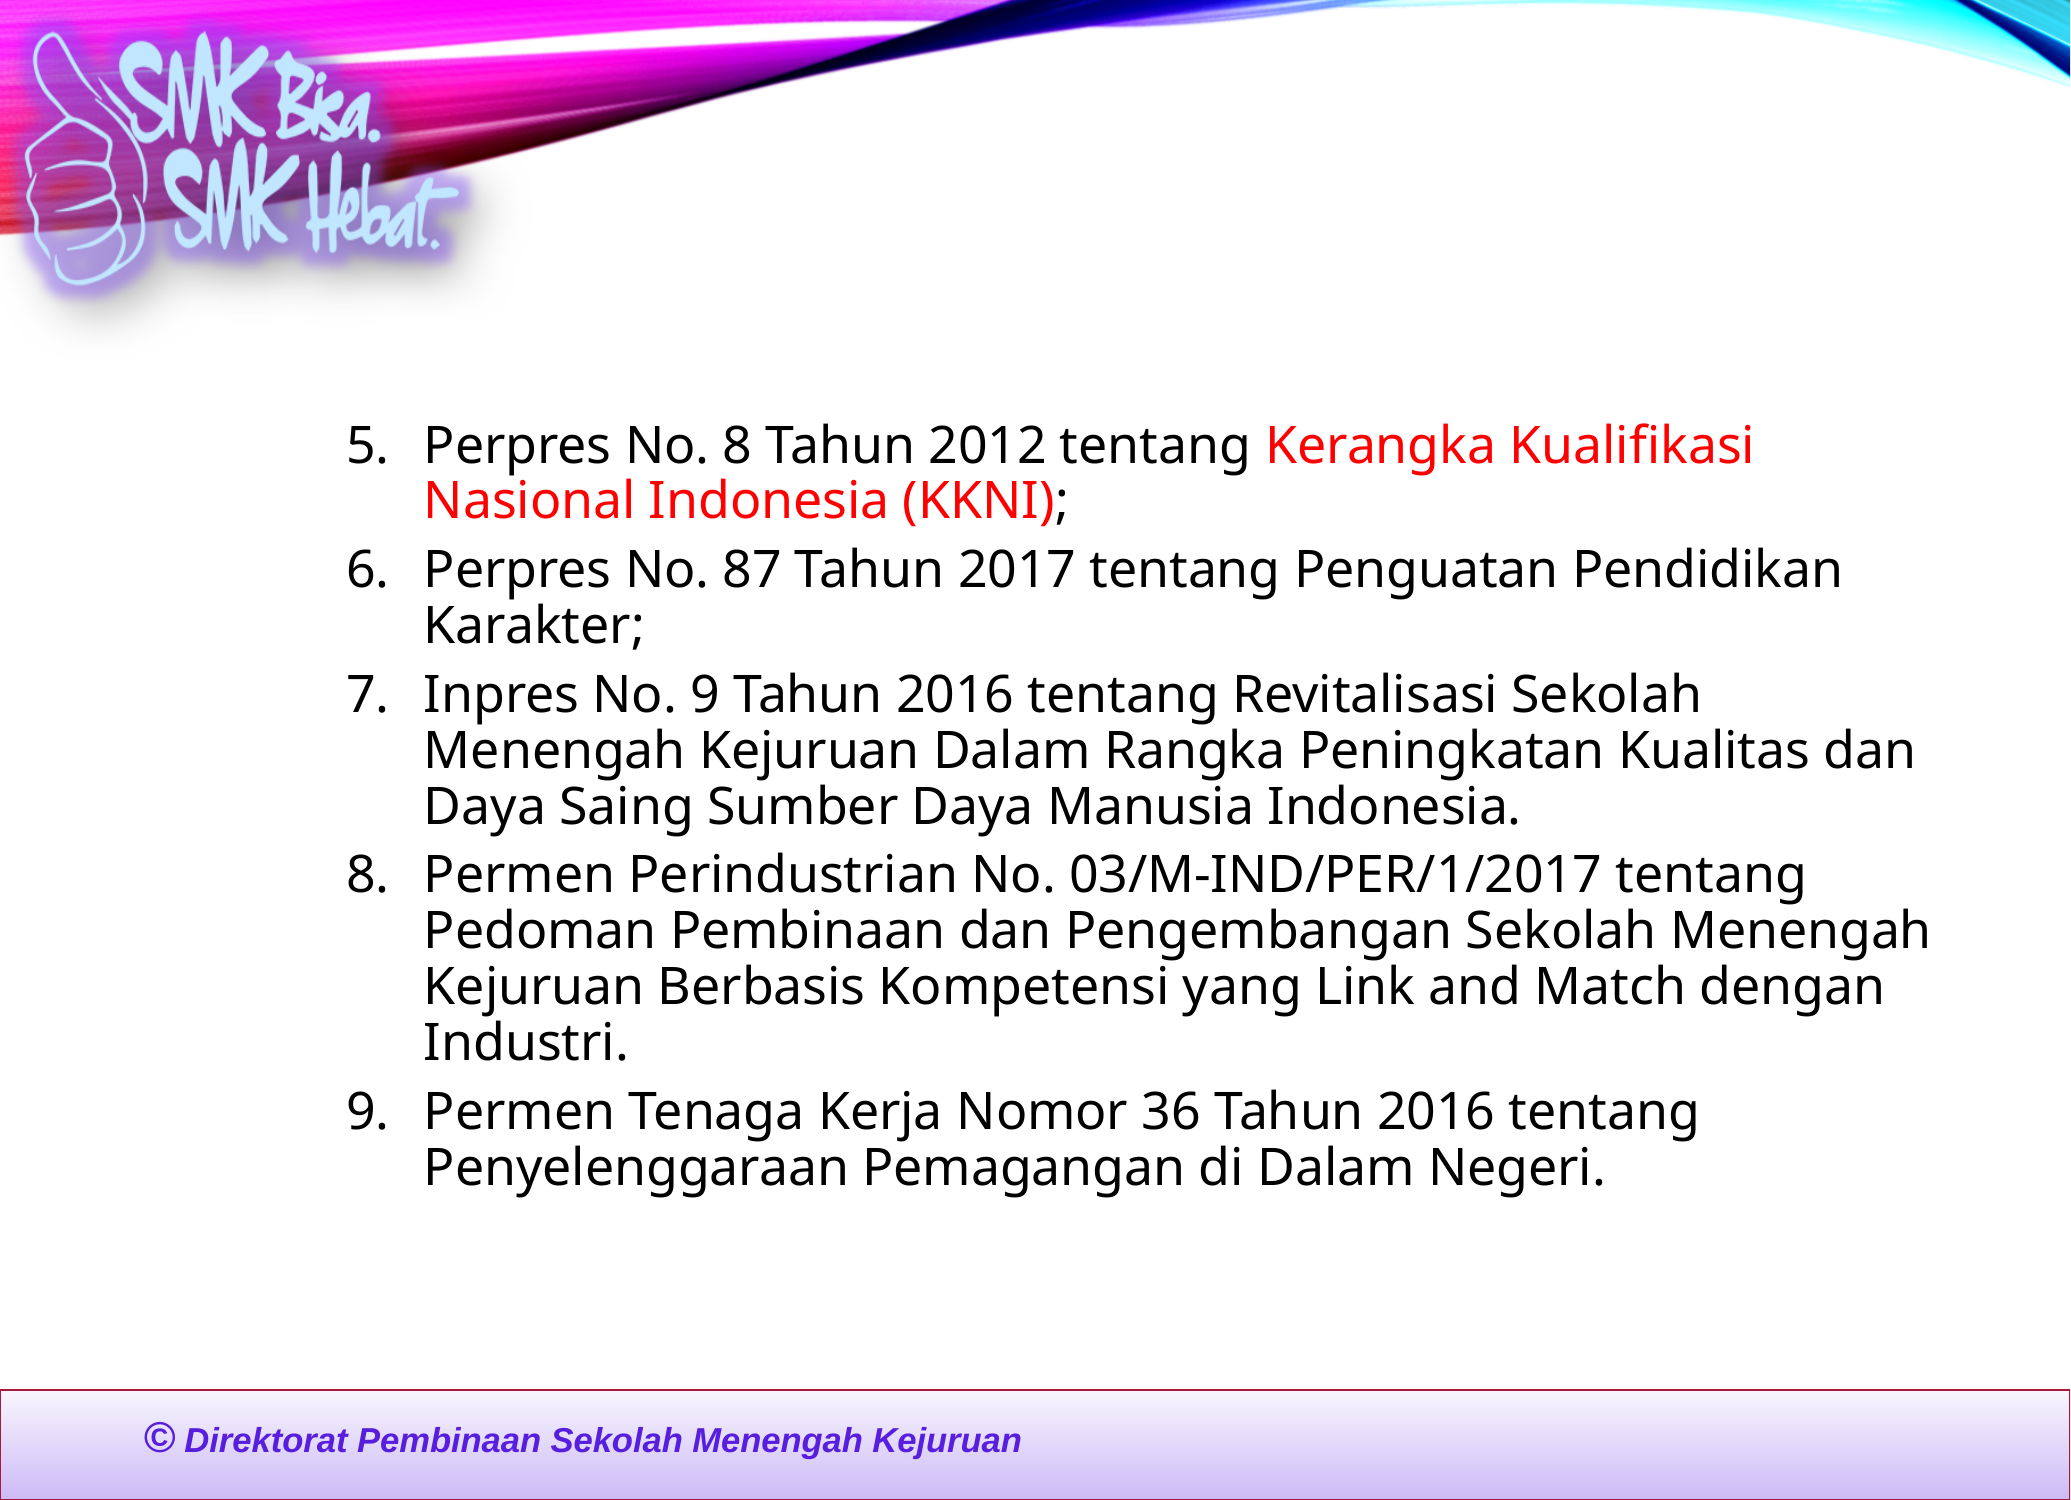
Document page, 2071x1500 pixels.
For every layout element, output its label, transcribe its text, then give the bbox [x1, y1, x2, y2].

text_box DUDI [8, 13, 18, 23]
picture [0, 0, 2071, 237]
list Perpres No. 8 Tahun 2012 tentang Kerangka Kualifikasi Nasional Indonesia (KKNI); Perpres No. 87 Tahun 2017 tentang Penguatan Pendidikan Karakter; Inpres No. 9 Tahun 2016 tentang Revitalisasi Sekolah Menengah Kejuruan Dalam Rangka Peningkatan Kualitas dan Daya Saing Sumber Daya Manusia Indonesia. Permen Perindustrian No. 03/M-IND/PER/1/2017 tentang Pedoman Pembinaan dan Pengembangan Sekolah Menengah Kejuruan Berbasis Kompetensi yang Link and Match dengan Industri. Permen Tenaga Kerja Nomor 36 Tahun 2016 tentang Penyelenggaraan Pemagangan di Dalam Negeri. [331, 410, 1969, 1237]
